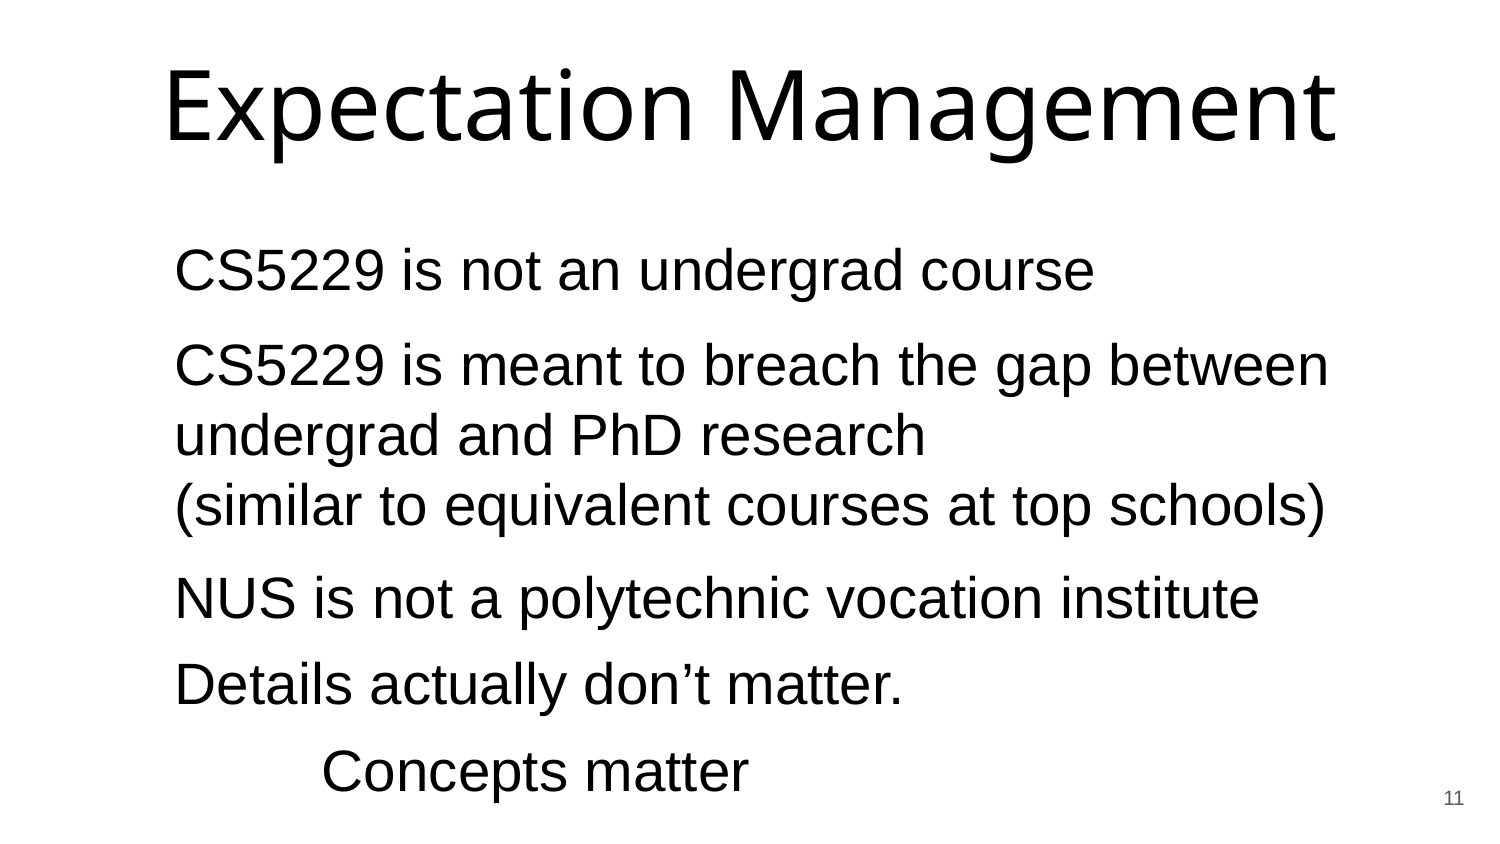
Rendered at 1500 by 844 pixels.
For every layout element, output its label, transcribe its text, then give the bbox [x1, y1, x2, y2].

slide_number 11 [1389, 764, 1480, 830]
text_box NUS is not a polytechnic vocation institute [160, 552, 1435, 638]
text_box Concepts matter [307, 725, 1329, 811]
text_box CS5229 is meant to breach the gap between undergrad and PhD research (similar to equivalent courses at top schools) [160, 320, 1435, 545]
title Expectation Management [53, 27, 1447, 242]
text_box CS5229 is not an undergrad course [160, 224, 1435, 309]
text_box Details actually don’t matter. [160, 639, 1435, 724]
